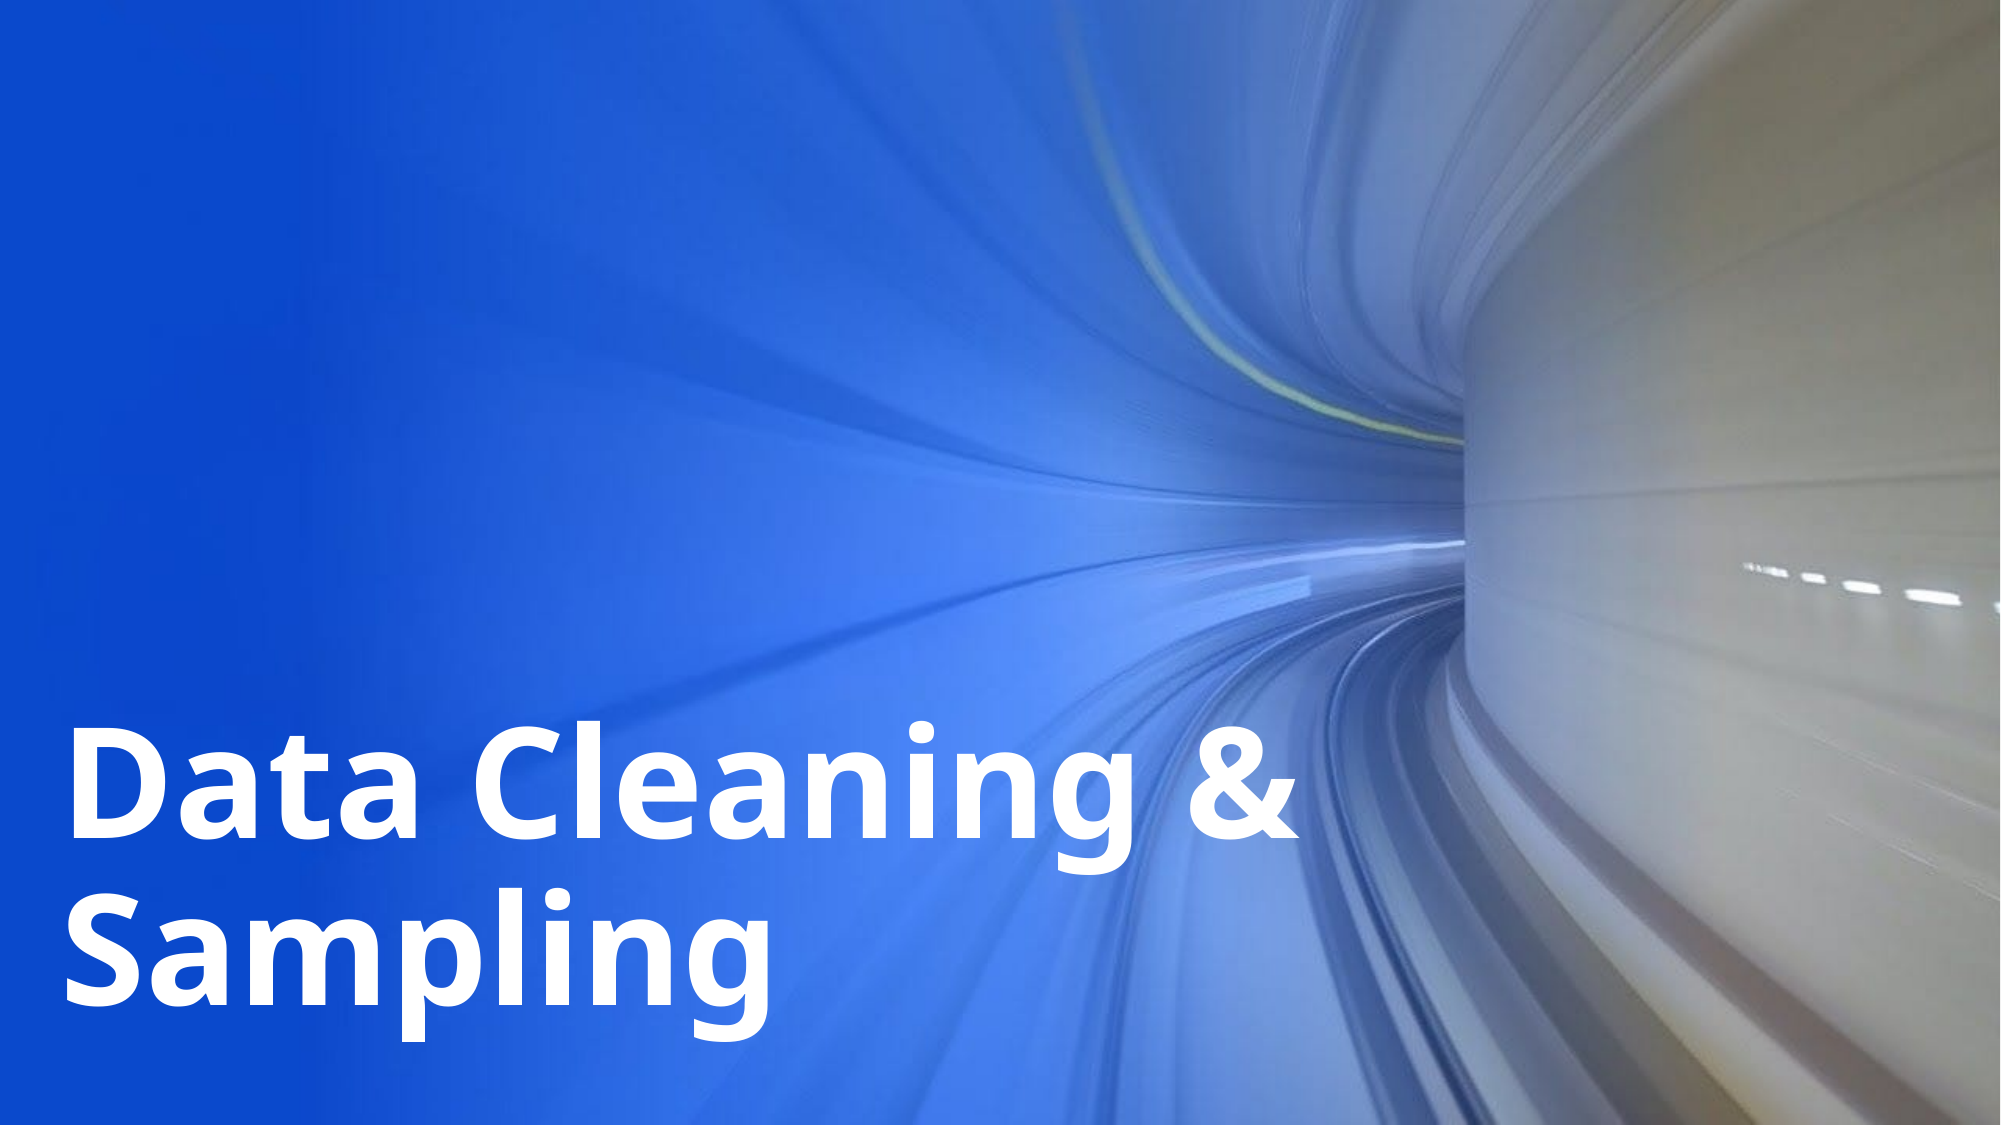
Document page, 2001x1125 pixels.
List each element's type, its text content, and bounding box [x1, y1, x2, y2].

text_box Data Cleaning & Sampling [45, 297, 1321, 1046]
text_box [0, 0, 2000, 1125]
